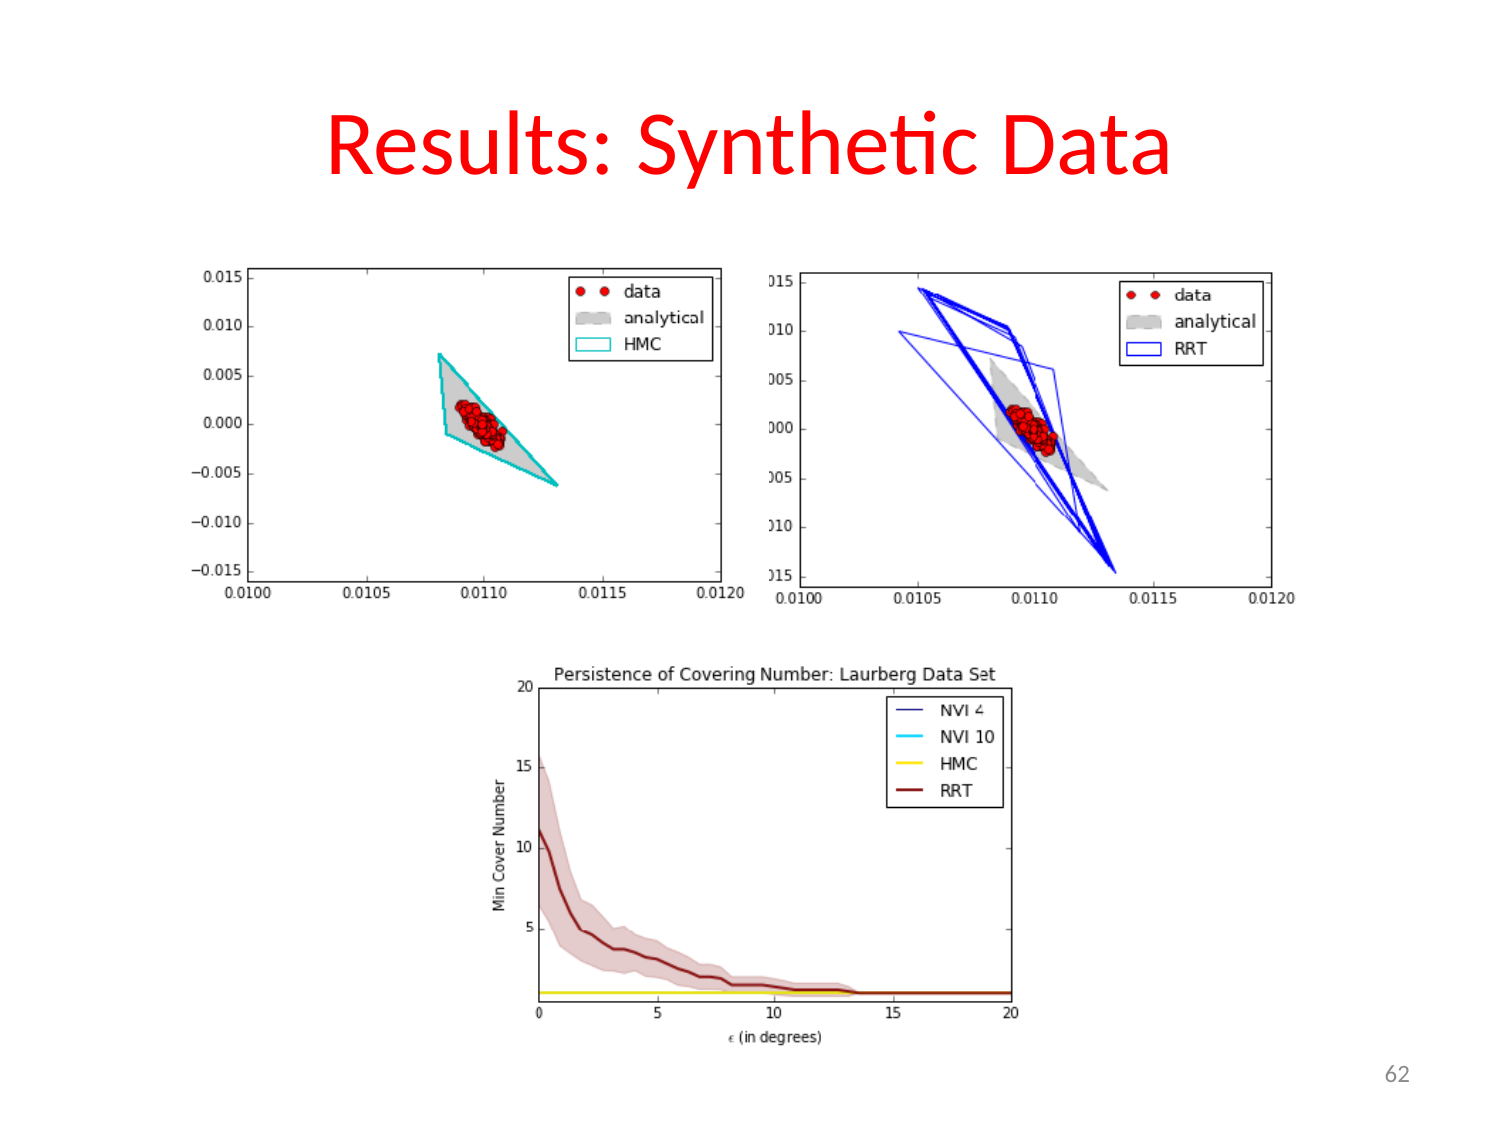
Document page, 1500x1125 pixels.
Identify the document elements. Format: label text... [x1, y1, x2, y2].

picture [466, 658, 1051, 1061]
slide_number 62 [1074, 1042, 1425, 1103]
title Results: Synthetic Data [74, 44, 1425, 233]
picture [182, 253, 1302, 639]
